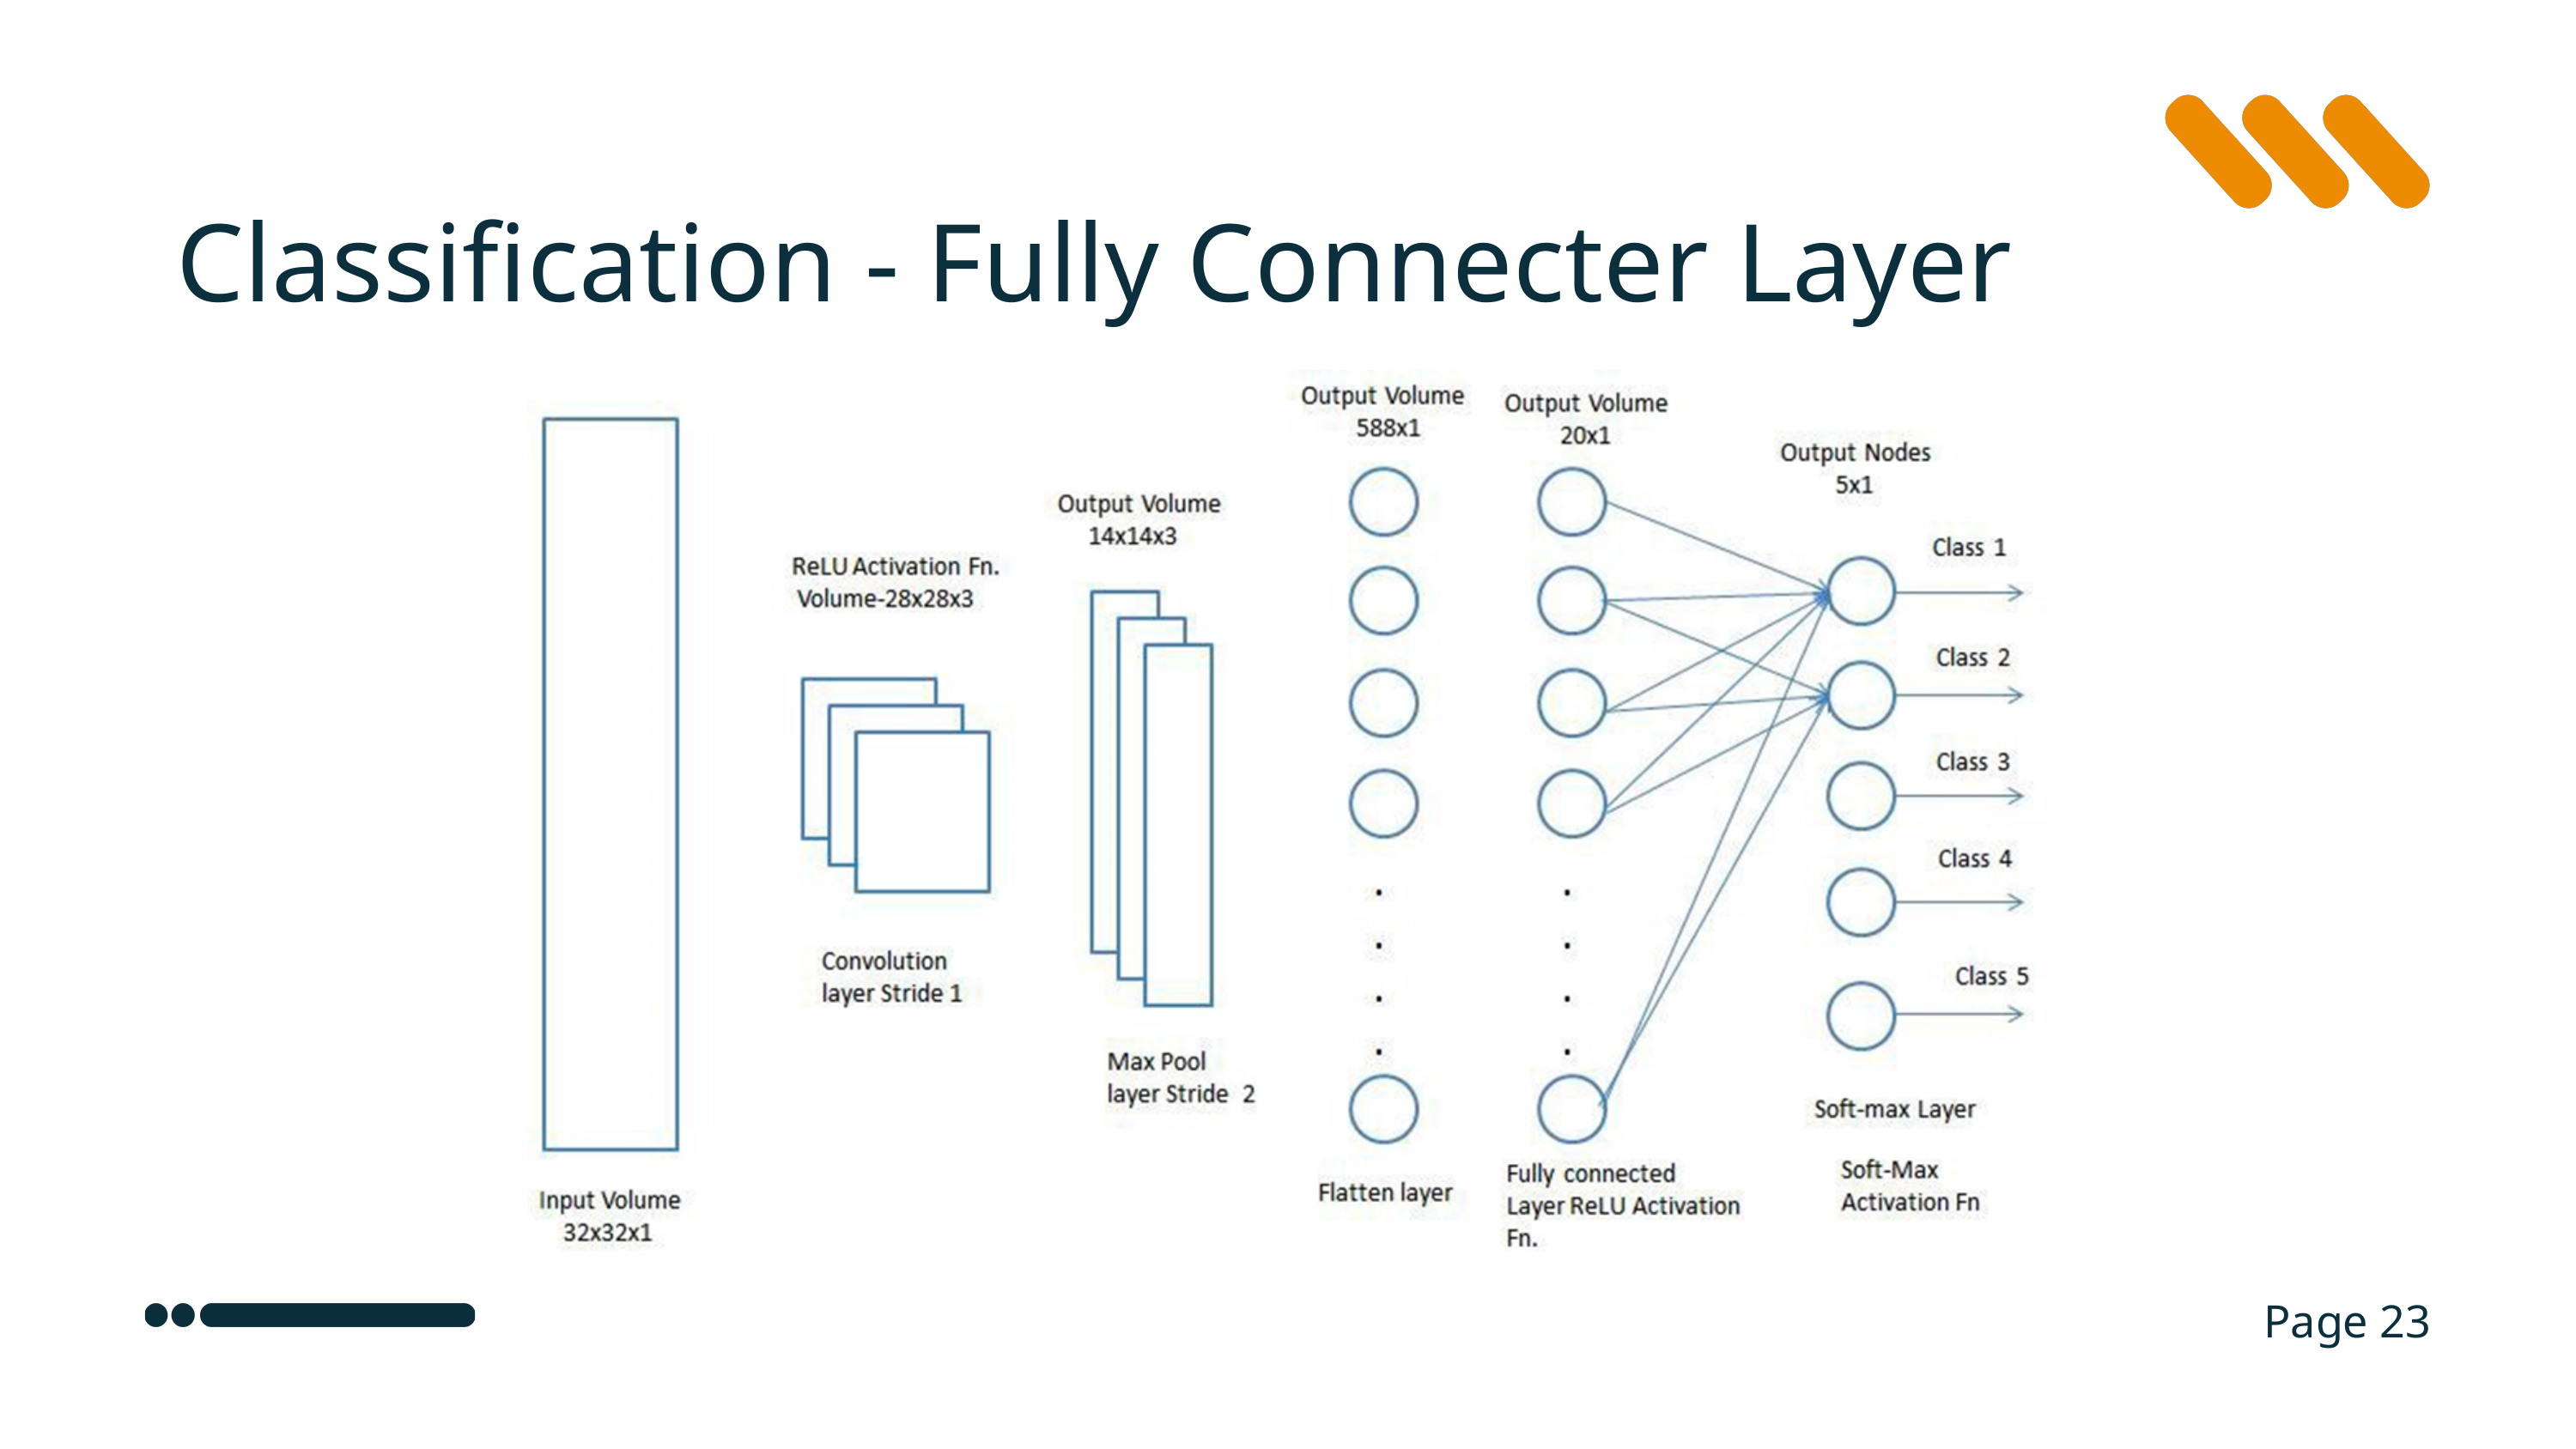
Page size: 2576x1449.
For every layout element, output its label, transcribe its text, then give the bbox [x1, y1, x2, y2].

text_box [2163, 93, 2432, 210]
text_box Classification - Fully Connecter Layer [127, 162, 2063, 324]
text_box [144, 1303, 476, 1328]
text_box [527, 370, 2049, 1252]
text_box Page 23 [2163, 1302, 2432, 1348]
